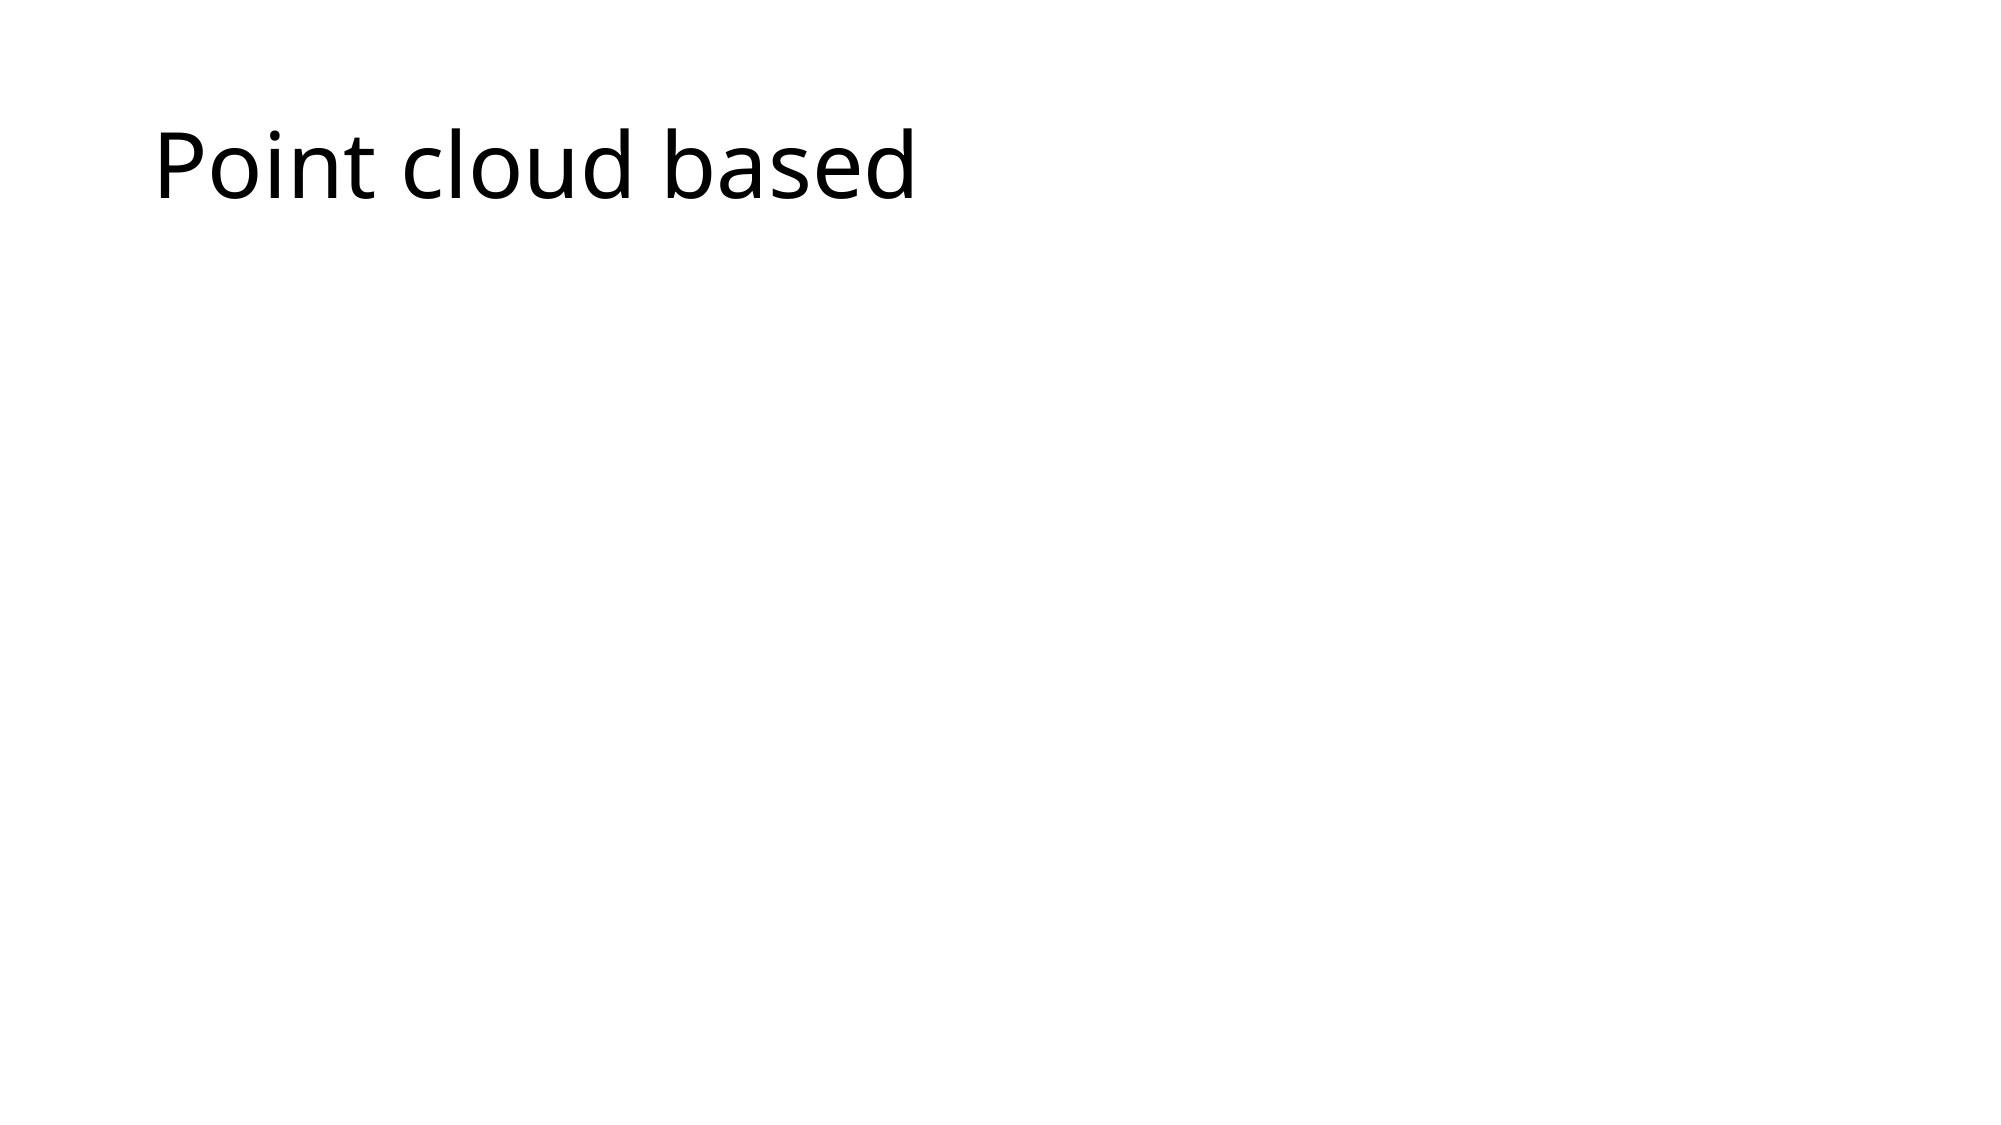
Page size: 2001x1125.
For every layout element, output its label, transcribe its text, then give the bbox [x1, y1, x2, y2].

title Point cloud based [137, 59, 1863, 278]
